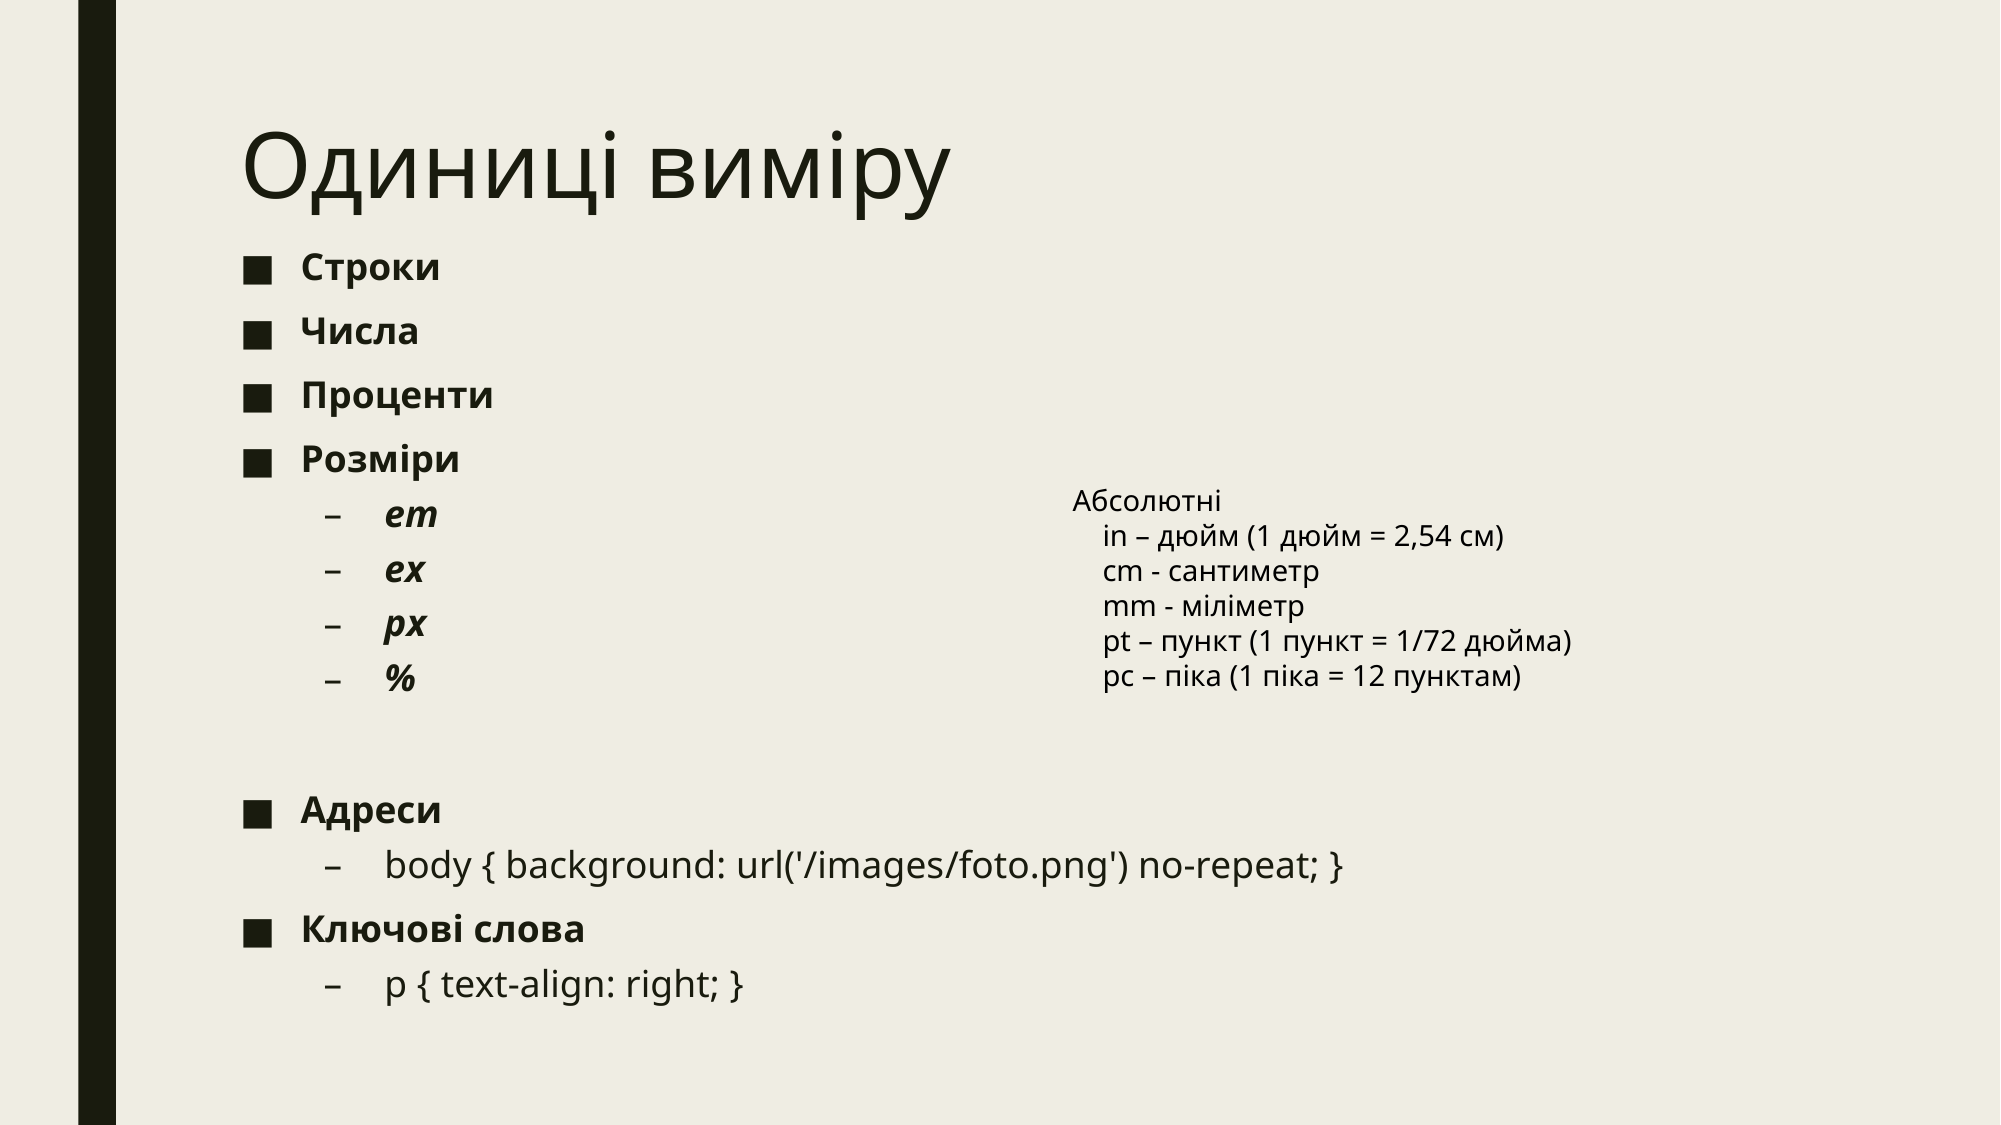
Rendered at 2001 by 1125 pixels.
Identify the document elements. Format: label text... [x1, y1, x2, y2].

title Одиниці виміру [225, 112, 1800, 239]
list Строки Числа Проценти Розміри em ex px % Адреси body { background: url('/images/foto.png') no-repeat; } Ключові слова р { text-align: right; } [225, 239, 1800, 1020]
text_box Абсолютні in – дюйм (1 дюйм = 2,54 см) cm - сантиметр mm - міліметр pt – пункт (1 пункт = 1/72 дюйма) pc – піка (1 піка = 12 пунктам) [1057, 475, 1732, 700]
